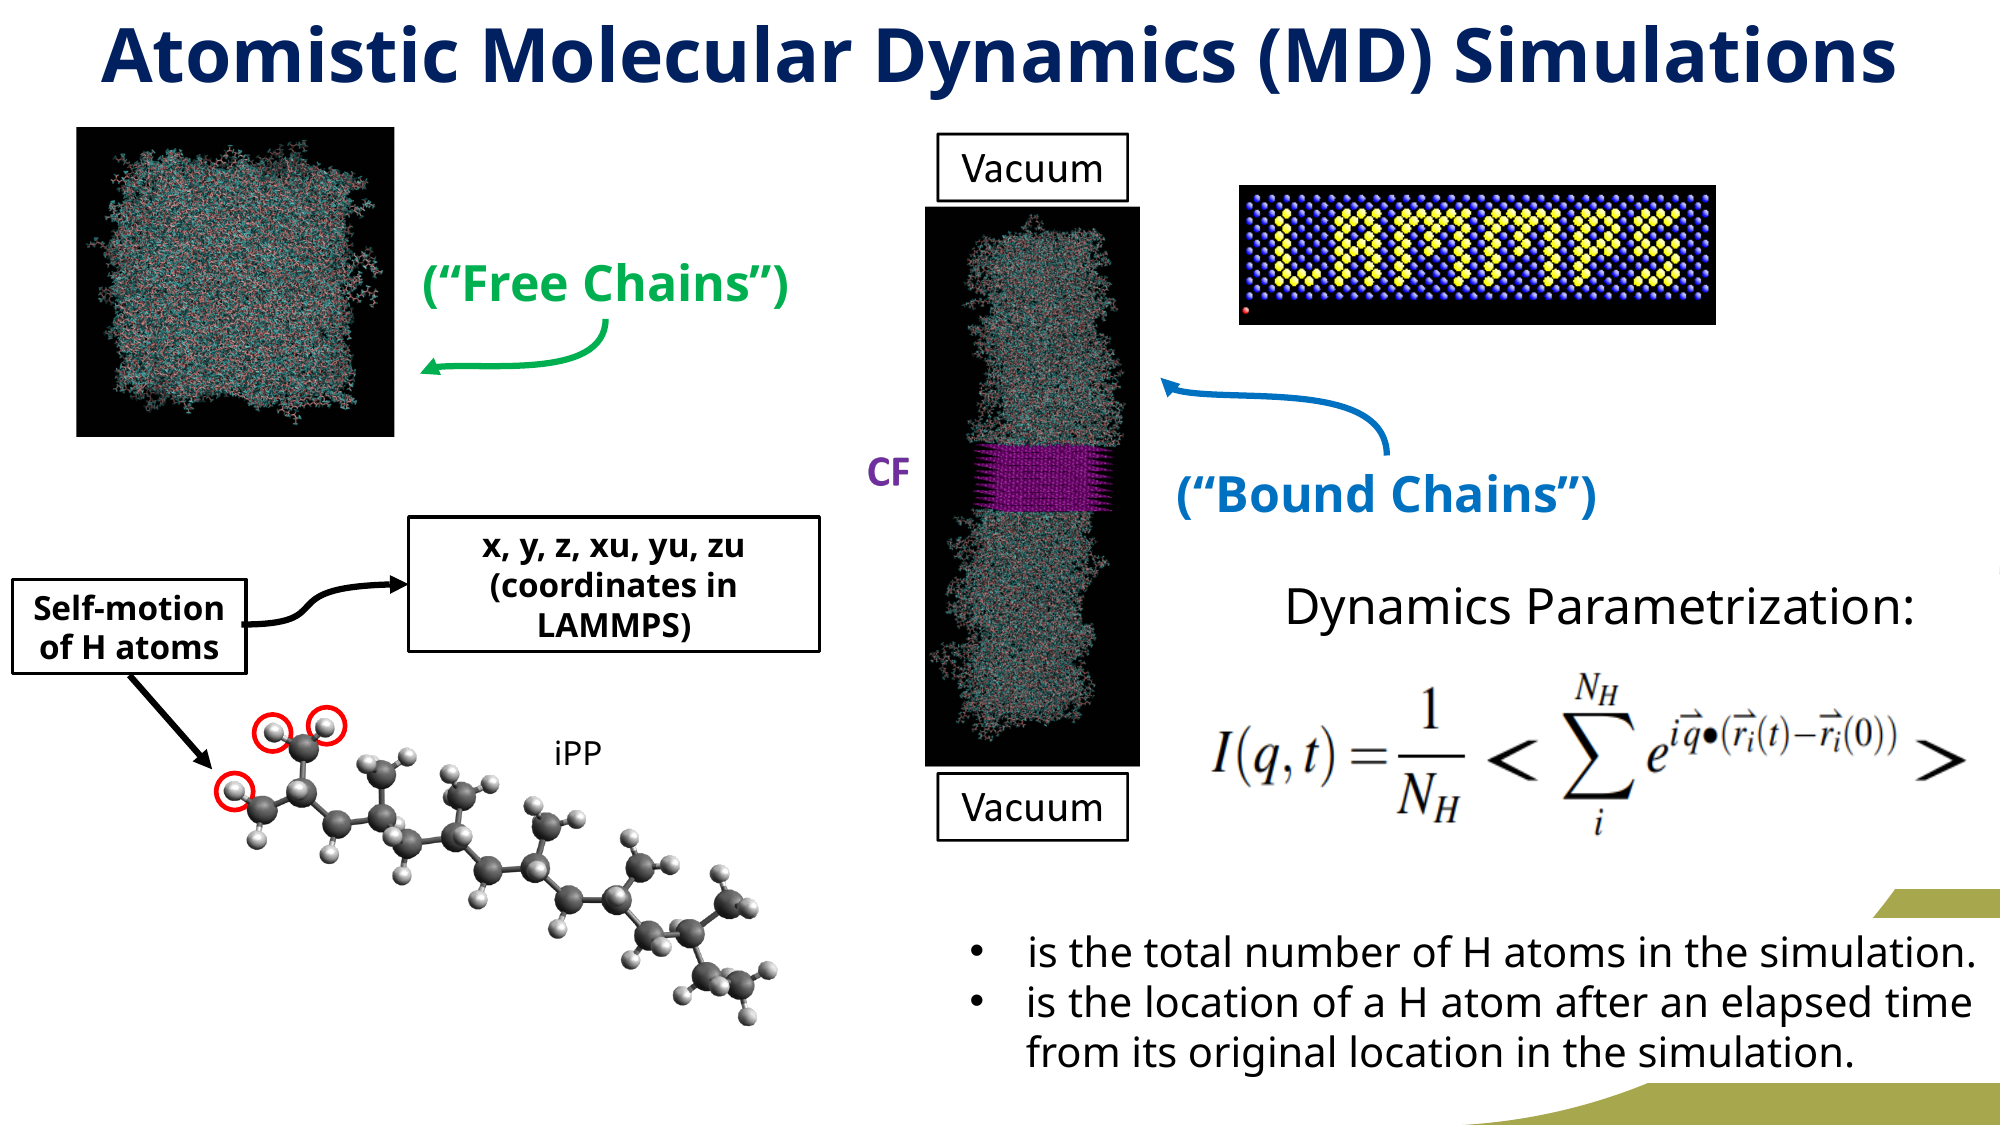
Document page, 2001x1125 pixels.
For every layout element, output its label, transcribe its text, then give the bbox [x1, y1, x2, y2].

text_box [12, 579, 850, 1125]
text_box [954, 574, 2000, 1125]
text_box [1234, 303, 1313, 530]
text_box (“Bound Chains”) [1144, 455, 1630, 531]
text_box x, y, z, xu, yu, zu (coordinates in LAMMPS) [408, 516, 820, 579]
picture [839, 127, 1140, 859]
text_box (“Free Chains”) [395, 244, 821, 319]
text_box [241, 564, 409, 625]
text_box Atomistic Molecular Dynamics (MD) Simulations [82, 0, 1918, 105]
picture [1239, 185, 1716, 325]
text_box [485, 253, 540, 440]
picture [76, 127, 395, 437]
